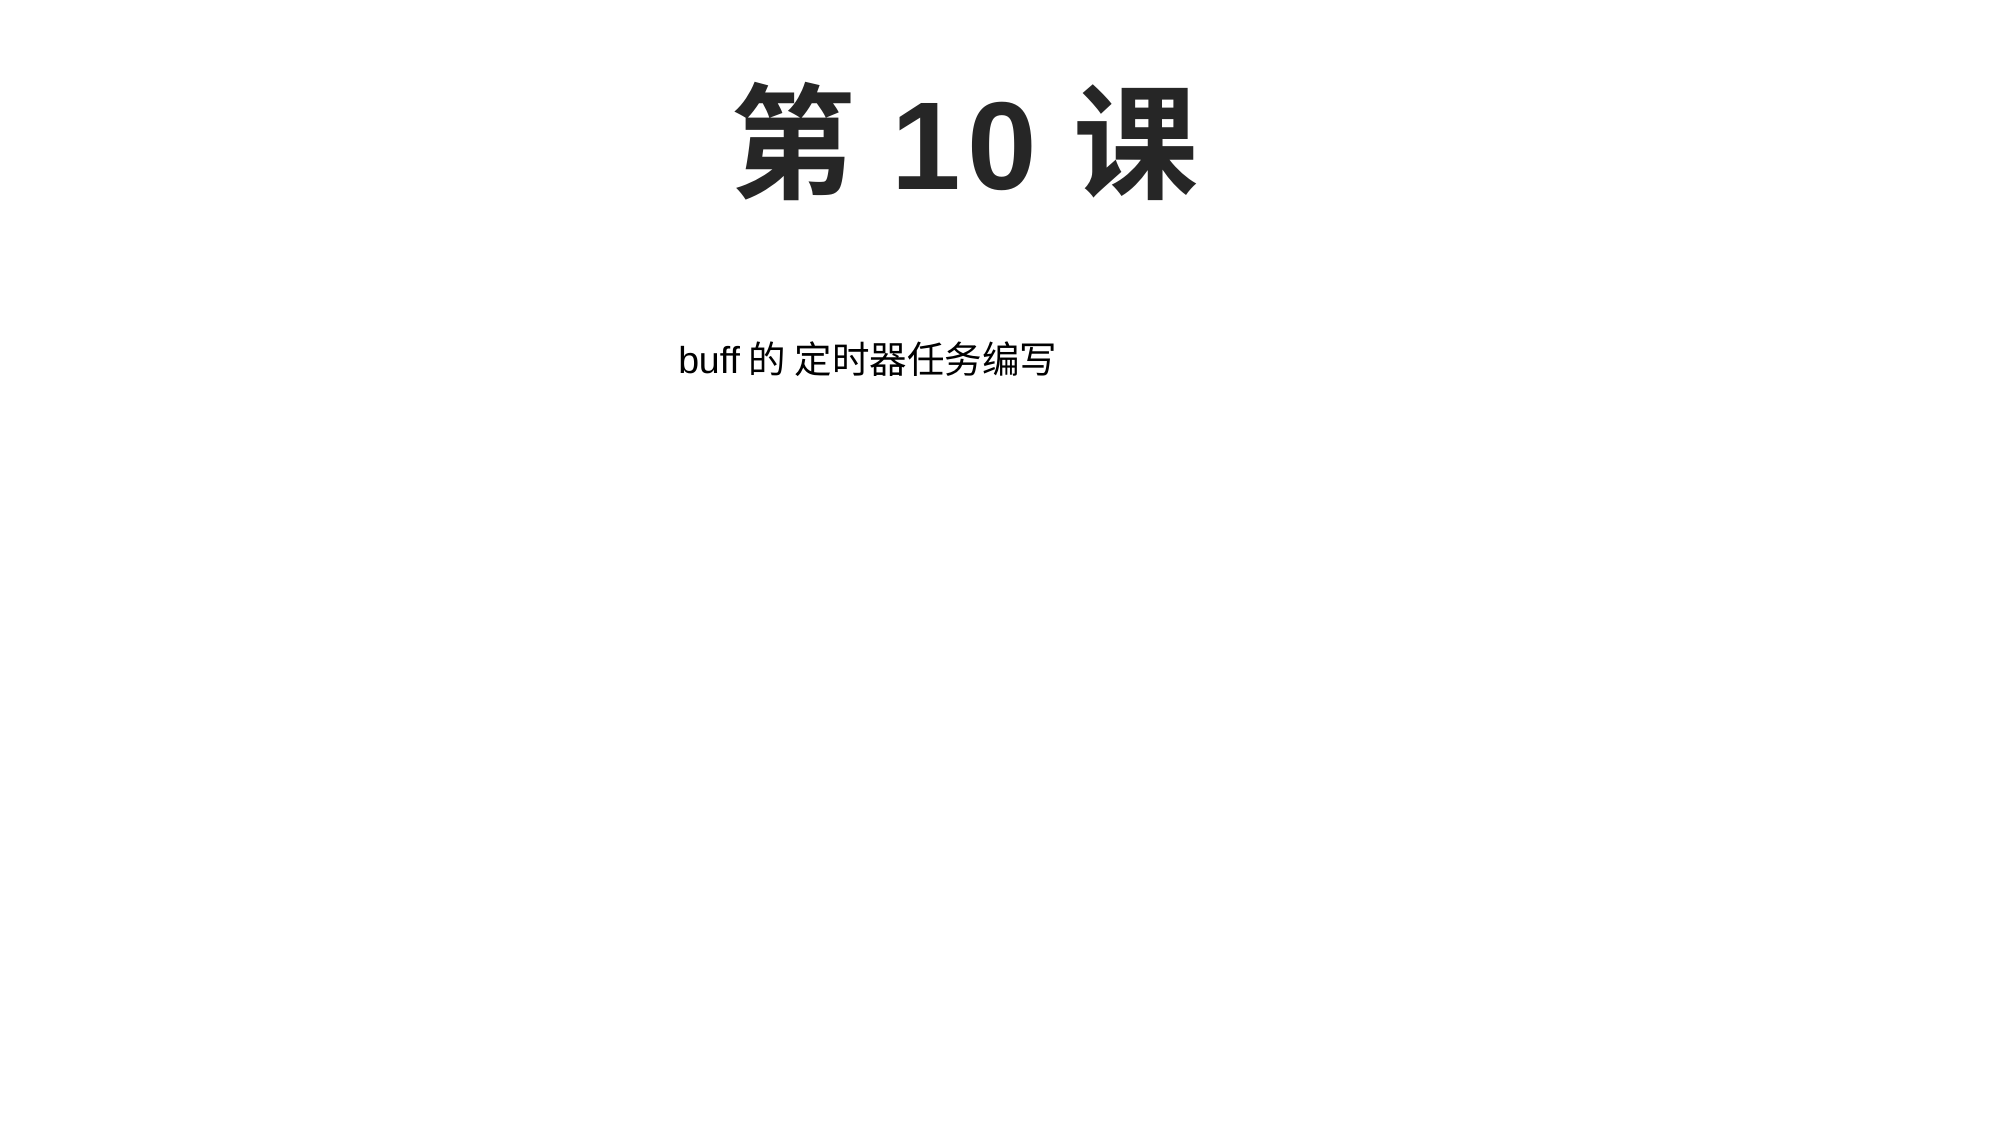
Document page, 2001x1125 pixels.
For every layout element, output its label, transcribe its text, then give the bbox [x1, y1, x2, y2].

text_box buff的 定时器任务编写 [663, 329, 1331, 389]
title 第10课 [164, 39, 1765, 223]
